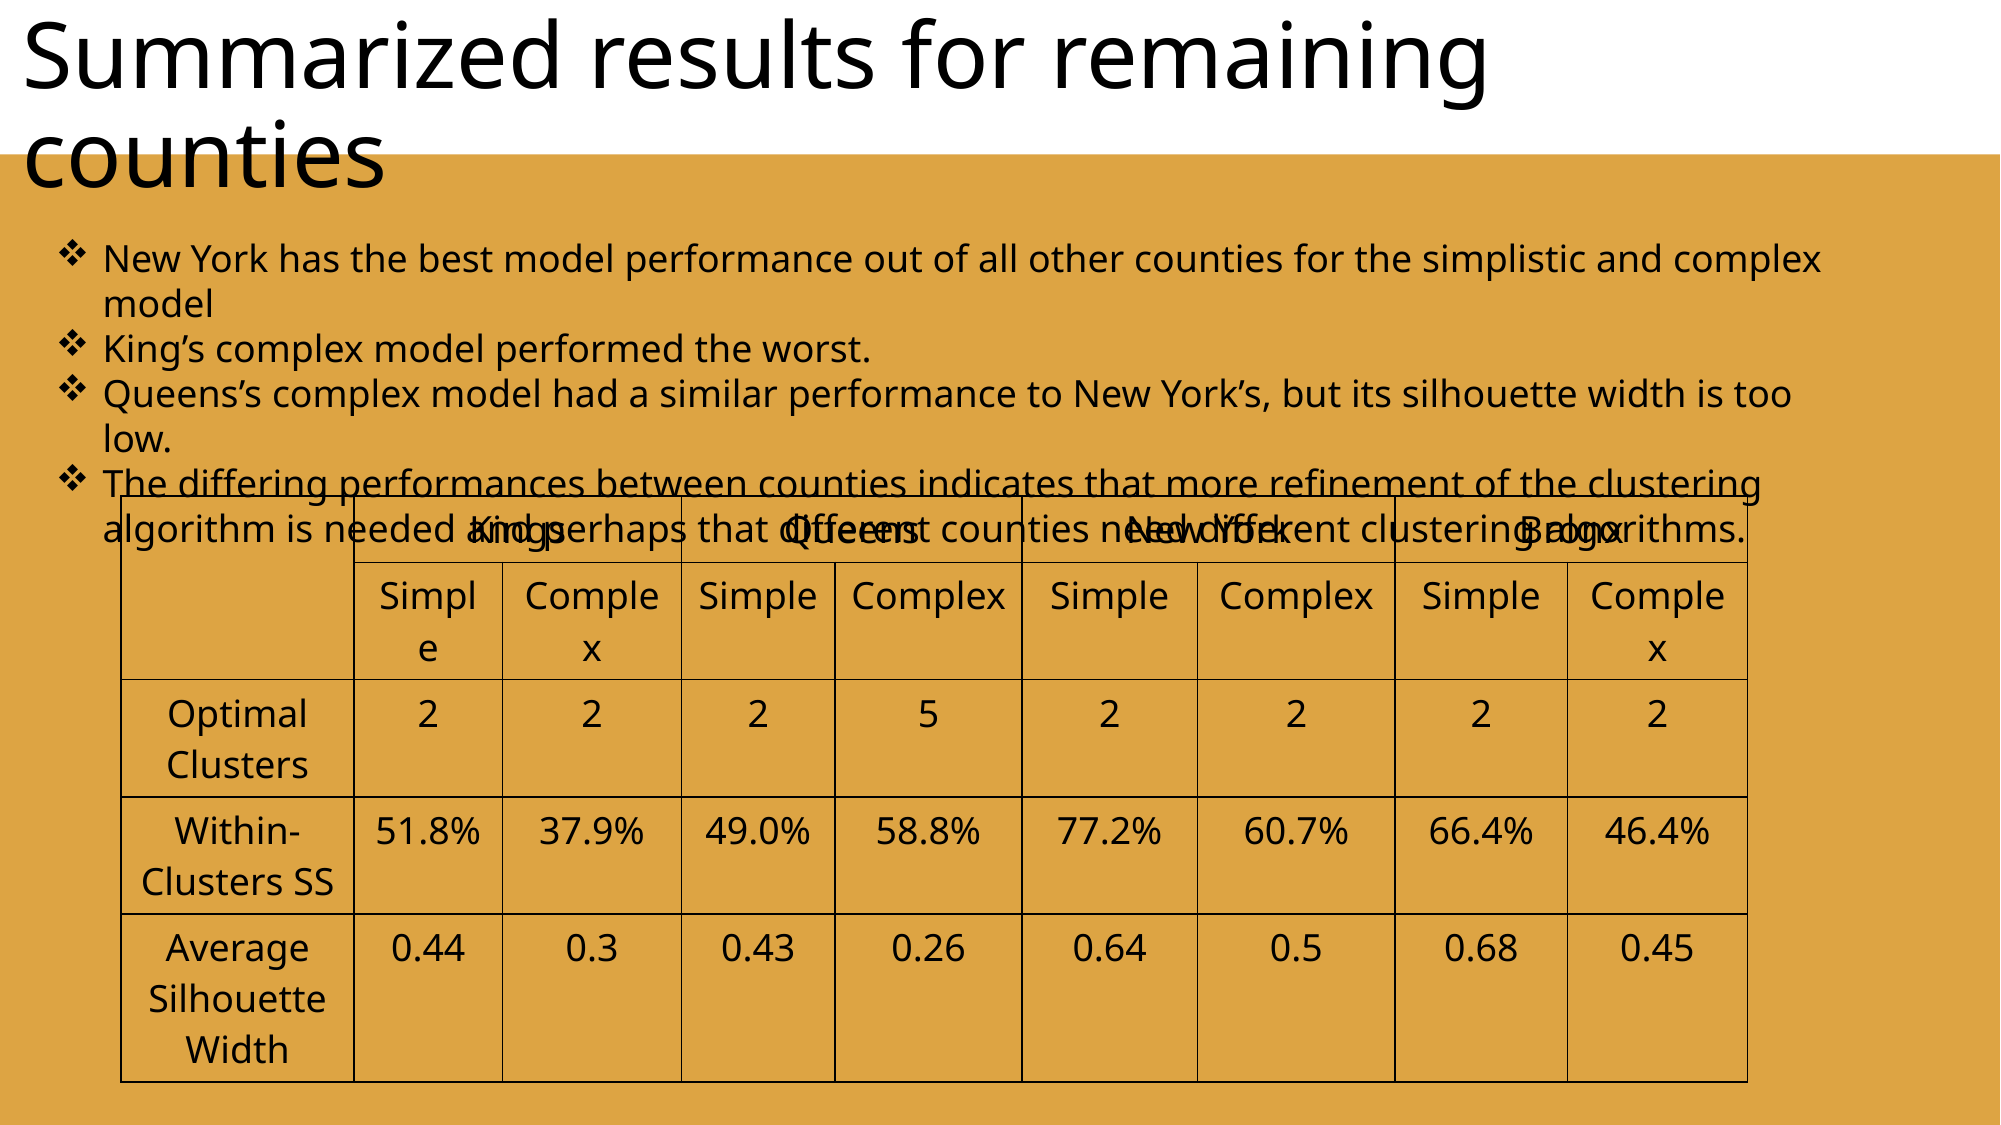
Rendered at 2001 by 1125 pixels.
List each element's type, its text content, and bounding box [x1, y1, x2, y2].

table_cell Within-Clusters SS [122, 798, 353, 913]
table_cell 5 [836, 680, 1021, 796]
table_cell 37.9% [503, 798, 681, 913]
table_cell Simple [355, 563, 502, 679]
text_box New York has the best model performance out of all other counties for the simplistic and complex model King’s complex model performed the worst. Queens’s complex model had a similar performance to New York’s, but its silhouette width is too low. The differing performances between counties indicates that more refinement of the clustering algorithm is needed and perhaps that different counties need different clustering algorithms. [41, 227, 1878, 558]
table_cell 0.5 [1198, 915, 1394, 1081]
table_cell 58.8% [836, 798, 1021, 913]
table_cell 46.4% [1568, 798, 1747, 913]
table_cell Simple [1023, 563, 1197, 679]
table_cell Average Silhouette Width [122, 915, 353, 1081]
table_header New York [1023, 558, 1394, 562]
table_cell 0.64 [1023, 915, 1197, 1081]
table_header Kings [355, 558, 681, 562]
table_cell 0.45 [1568, 915, 1747, 1081]
table_cell 77.2% [1023, 798, 1197, 913]
title Summarized results for remaining counties [7, 35, 1733, 181]
table_cell Complex [1198, 563, 1394, 679]
table_cell 2 [355, 680, 502, 796]
table_header Queens [682, 558, 1021, 562]
table_cell Simple [682, 563, 834, 679]
table_cell 0.43 [682, 915, 834, 1081]
table_cell 0.44 [355, 915, 502, 1081]
table_cell 0.68 [1396, 915, 1567, 1081]
table_cell 0.26 [836, 915, 1021, 1081]
table_cell 60.7% [1198, 798, 1394, 913]
table_cell 2 [1023, 680, 1197, 796]
table_cell Simple [1396, 563, 1567, 679]
text_box [0, 153, 2000, 1125]
table_cell Complex [836, 563, 1021, 679]
table_cell 0.3 [503, 915, 681, 1081]
table_cell 2 [1568, 680, 1747, 796]
table_cell Complex [1568, 563, 1747, 679]
table_cell 66.4% [1396, 798, 1567, 913]
table_cell 2 [1396, 680, 1567, 796]
table_cell 51.8% [355, 798, 502, 913]
table_cell Complex [503, 563, 681, 679]
table_cell 2 [503, 680, 681, 796]
table_header Bronx [1396, 558, 1747, 562]
table_cell 49.0% [682, 798, 834, 913]
table_cell 2 [1198, 680, 1394, 796]
table_header [122, 558, 353, 679]
table_cell 2 [682, 680, 834, 796]
table_cell Optimal Clusters [122, 680, 353, 796]
